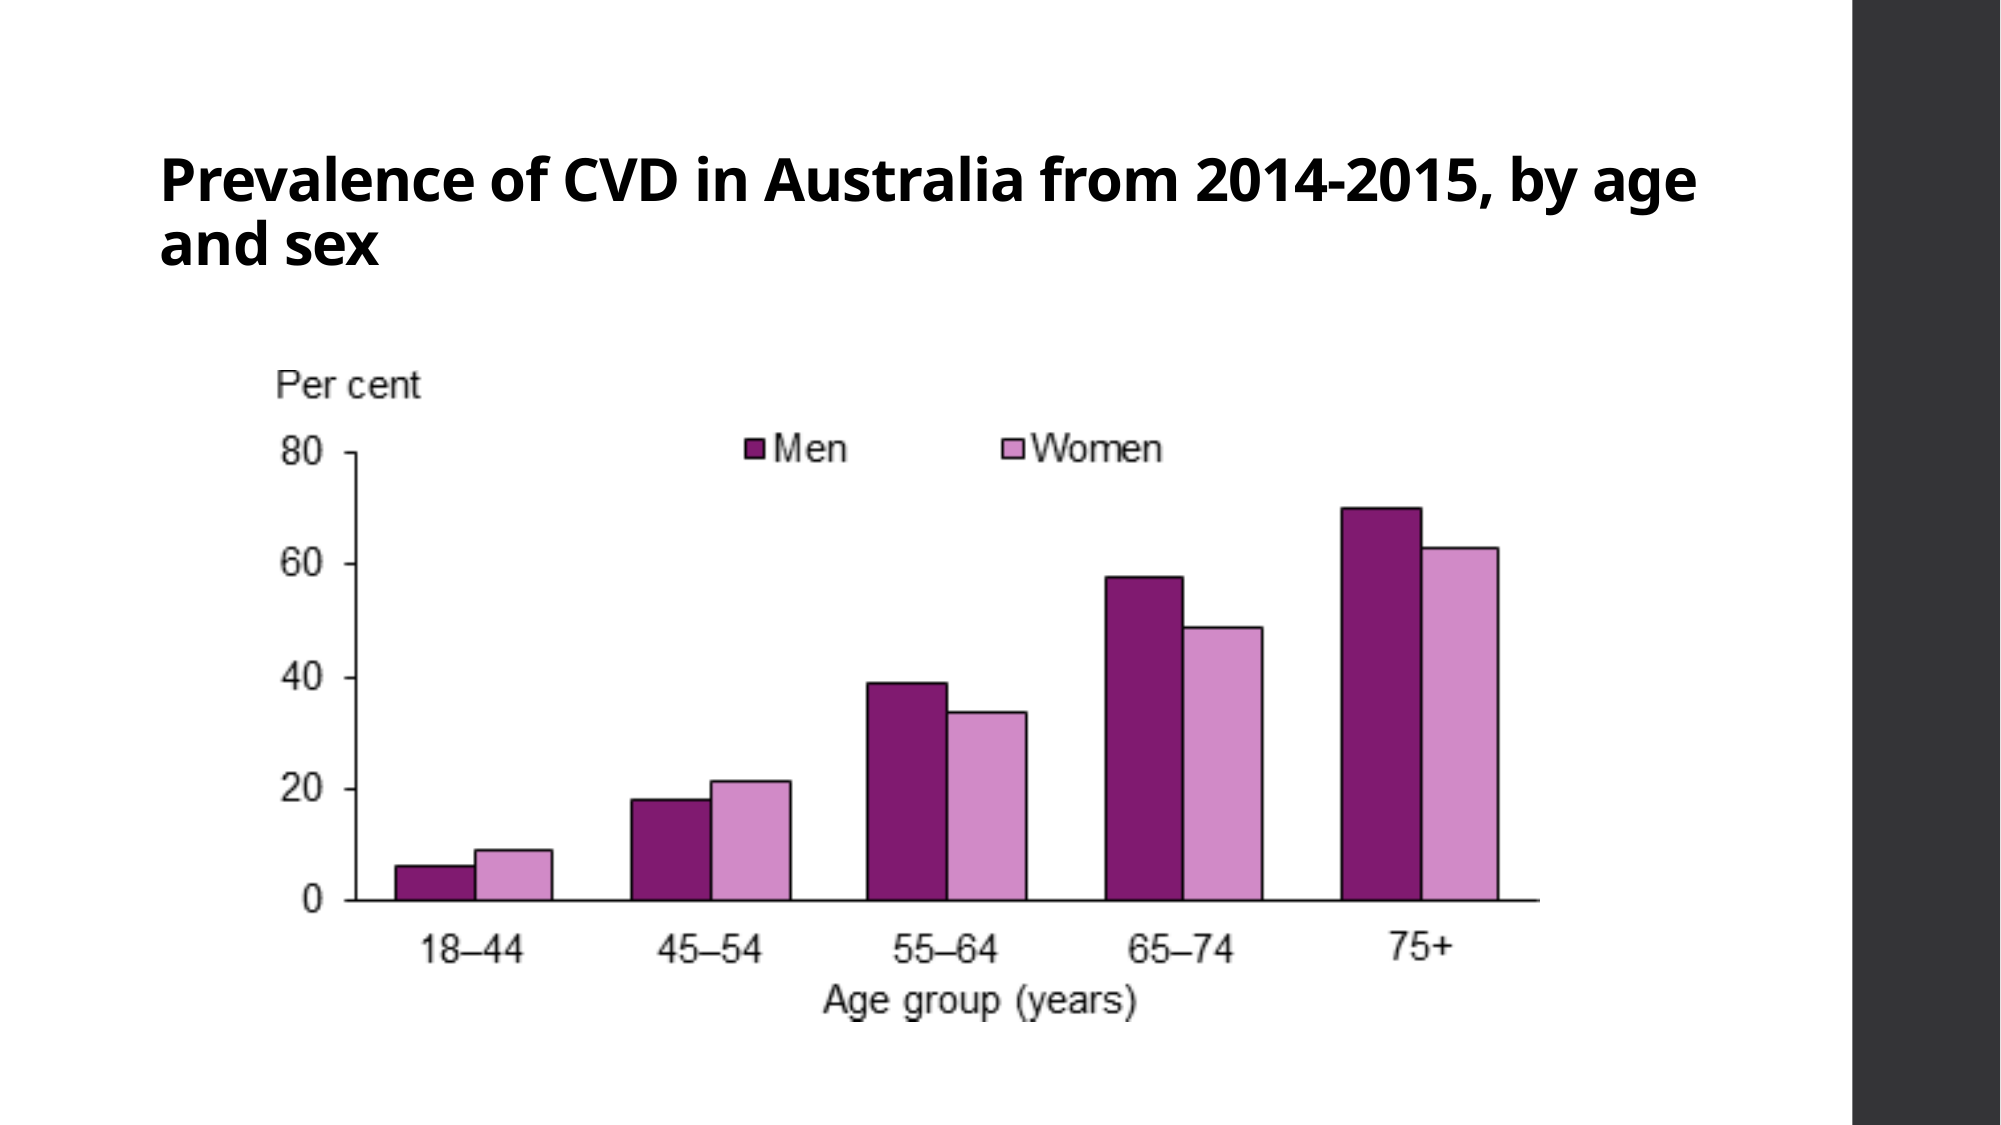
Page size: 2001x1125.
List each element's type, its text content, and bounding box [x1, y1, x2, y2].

title Prevalence of CVD in Australia from 2014-2015, by age and sex [144, 139, 1735, 358]
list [276, 370, 1541, 1022]
